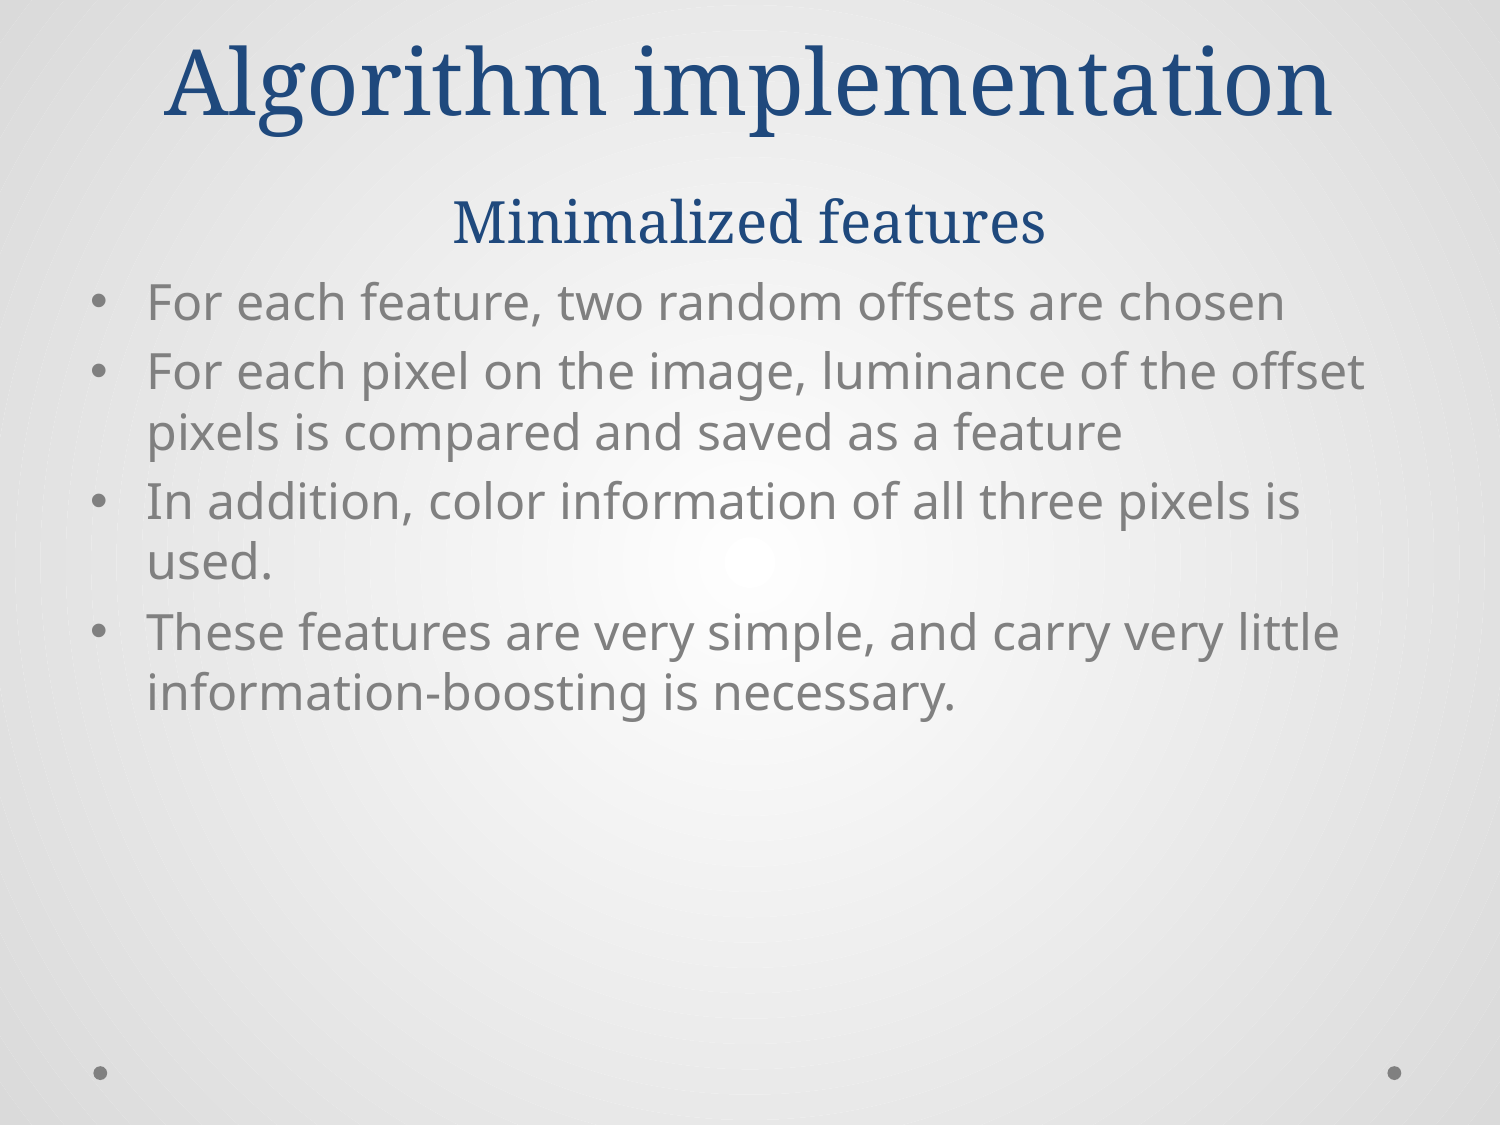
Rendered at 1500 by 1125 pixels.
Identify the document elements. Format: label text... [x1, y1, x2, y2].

title Algorithm implementation Minimalized features [75, 0, 1425, 262]
list For each feature, two random offsets are chosen For each pixel on the image, luminance of the offset pixels is compared and saved as a feature In addition, color information of all three pixels is used. These features are very simple, and carry very little information-boosting is necessary. [75, 262, 1425, 1005]
